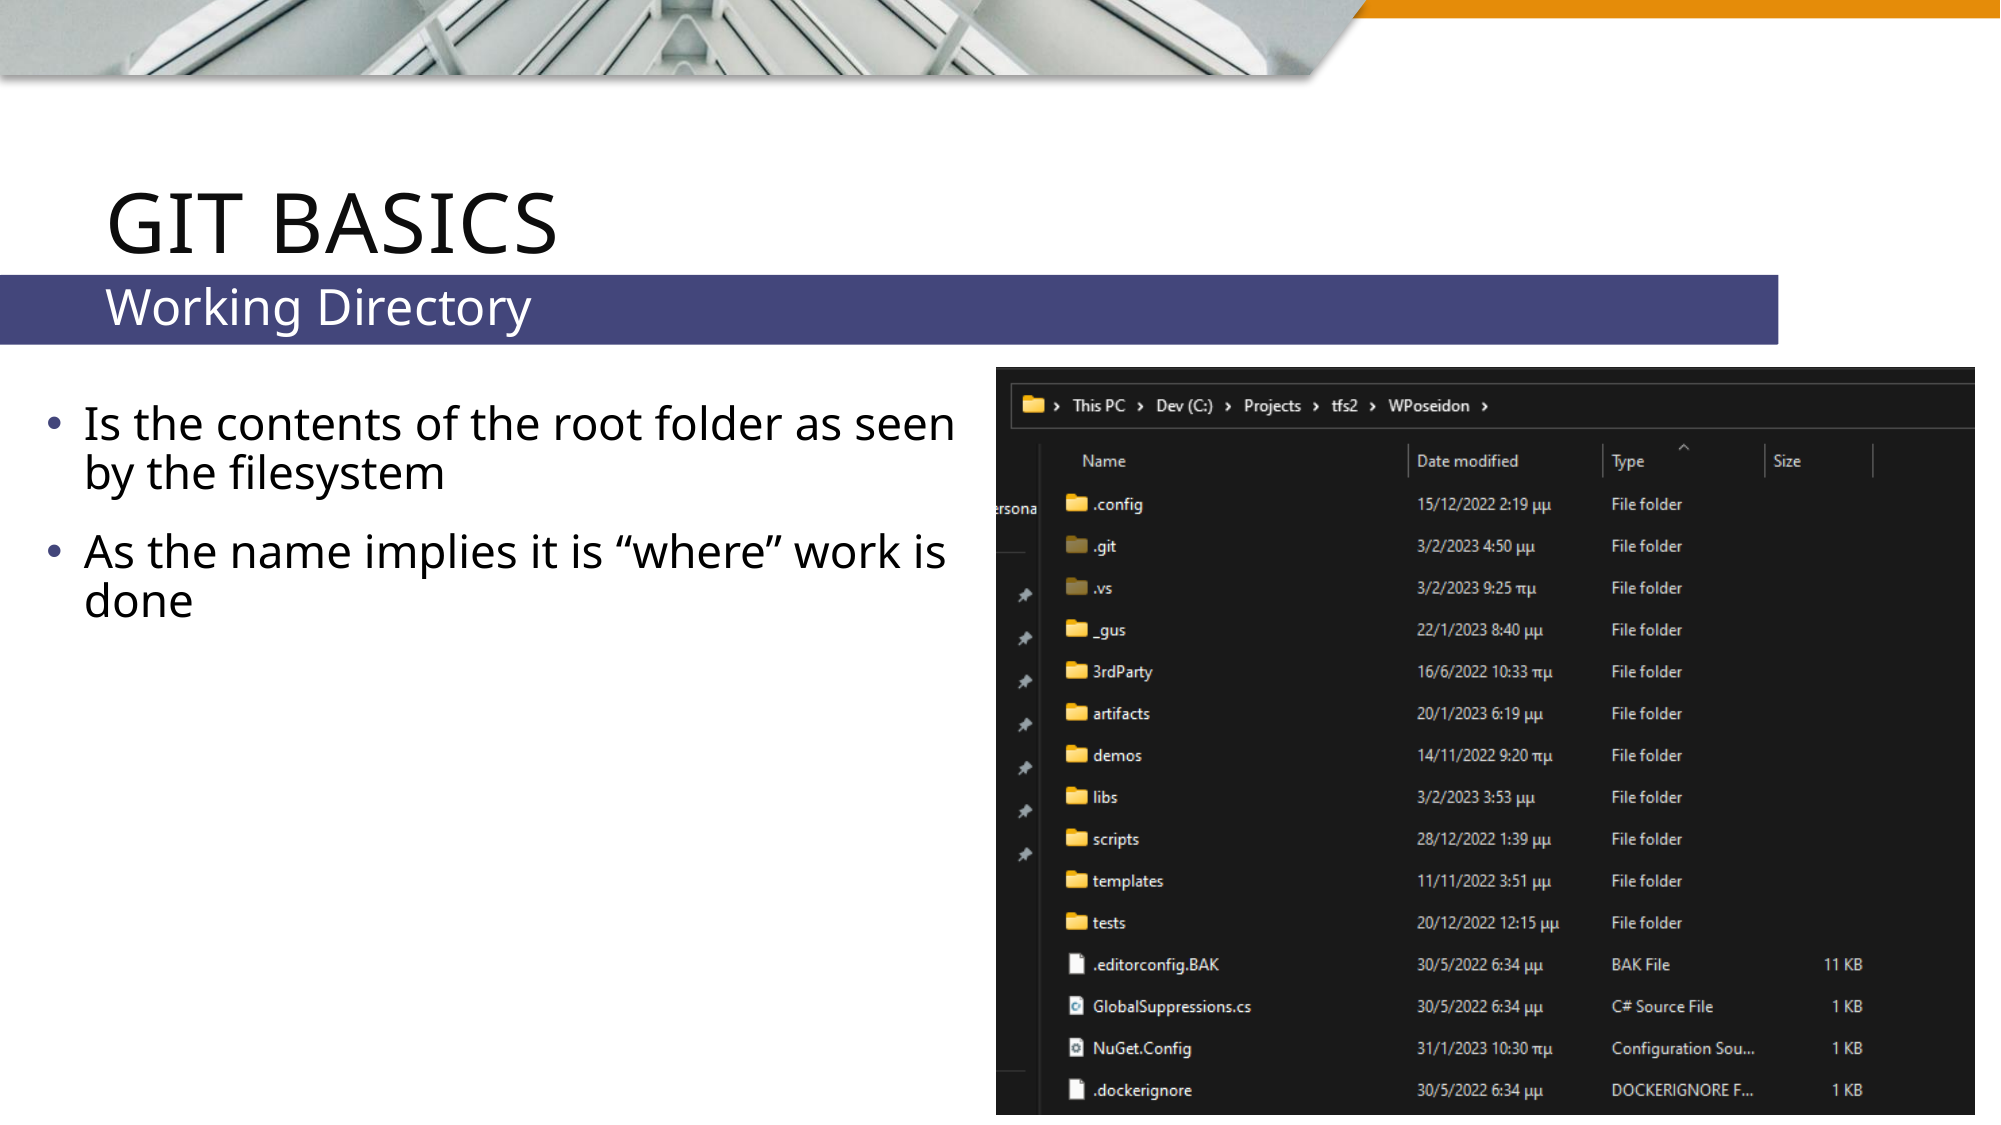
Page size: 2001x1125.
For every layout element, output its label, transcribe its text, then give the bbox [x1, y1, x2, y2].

text_box Working Directory [0, 274, 1779, 344]
picture [996, 366, 1975, 1116]
title Git basics [90, 162, 1863, 279]
picture [0, 0, 1367, 76]
text_box Is the contents of the root folder as seen by the filesystem As the name implies it is “where” work is done [31, 393, 989, 891]
